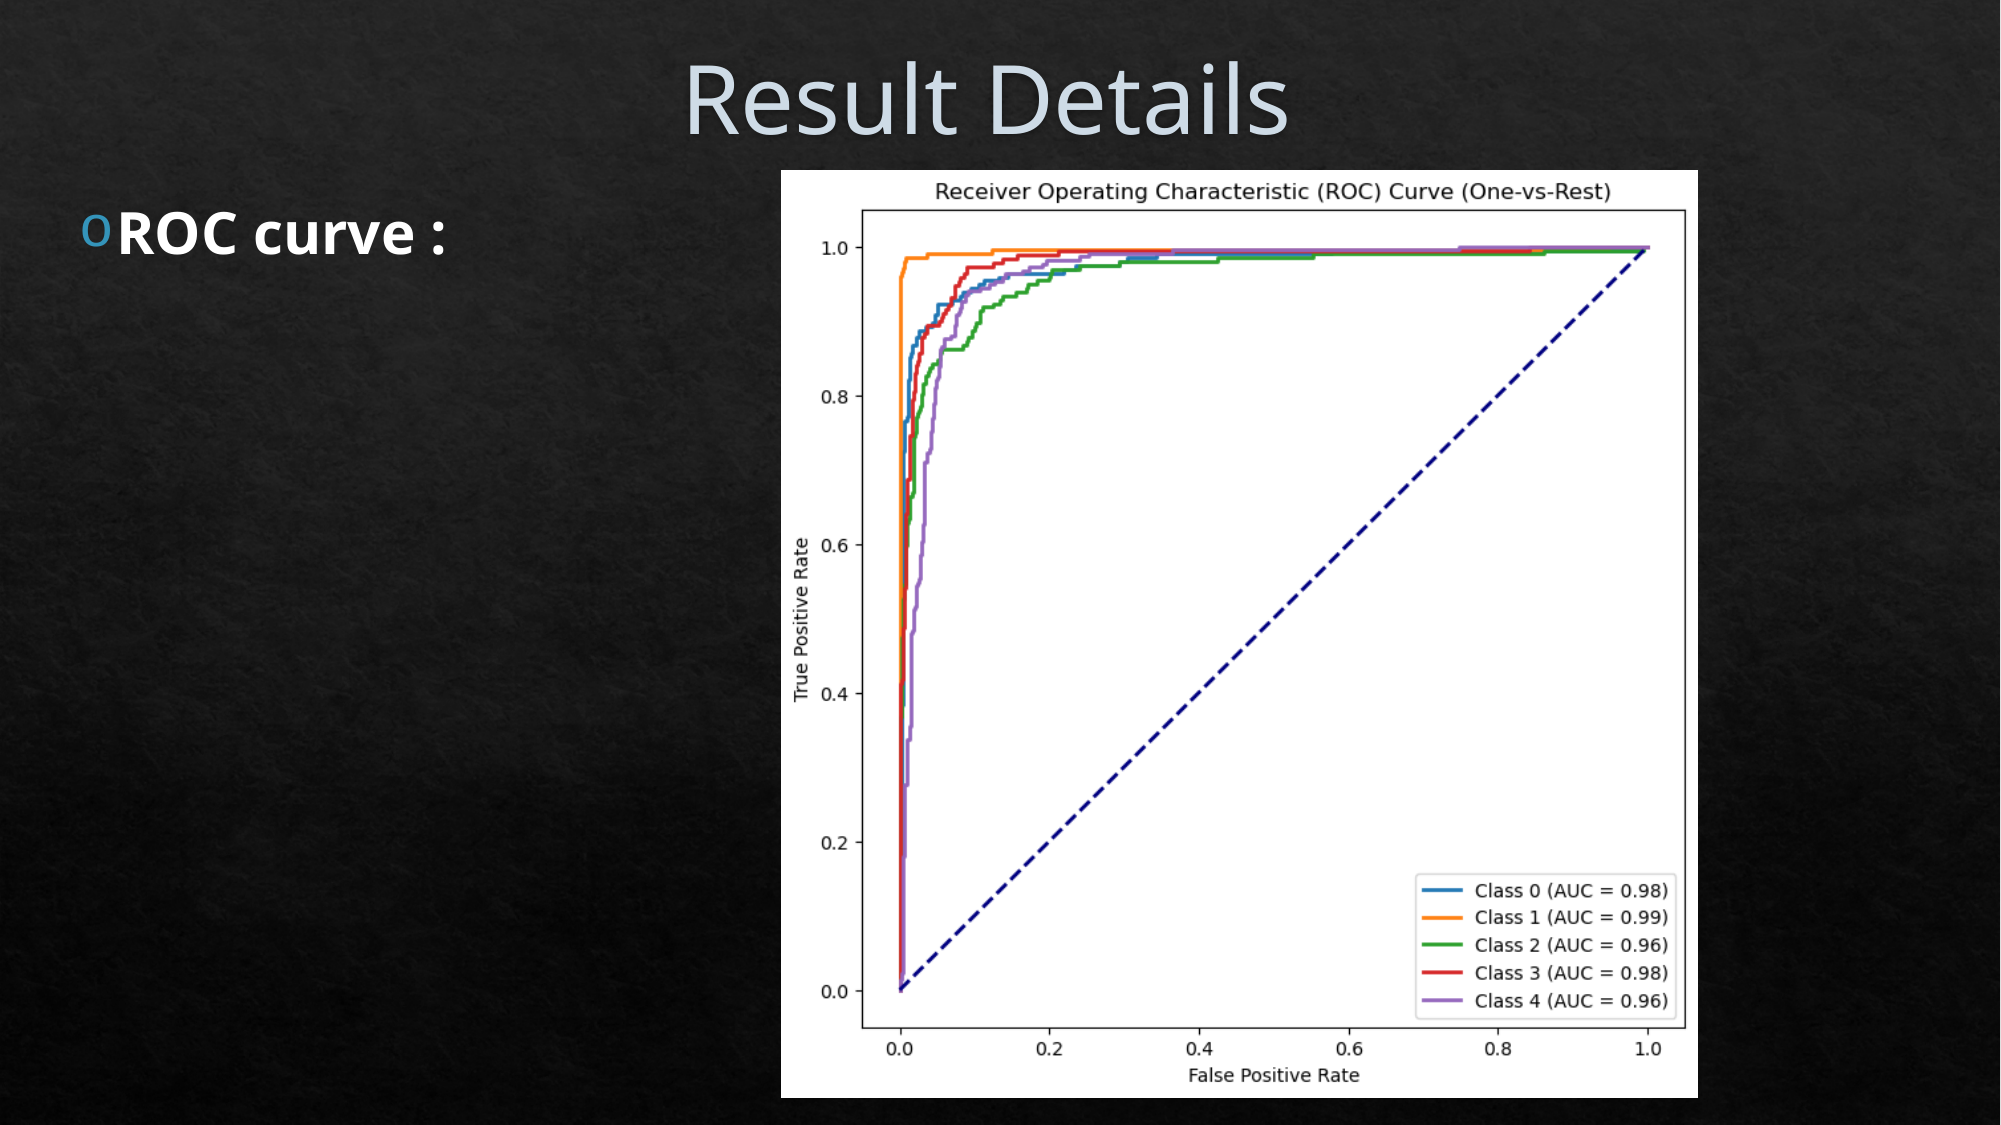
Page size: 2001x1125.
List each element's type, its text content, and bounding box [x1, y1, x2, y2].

text_box ROC curve : [63, 182, 773, 254]
title Result Details [149, 0, 1849, 207]
picture [781, 170, 1698, 1098]
